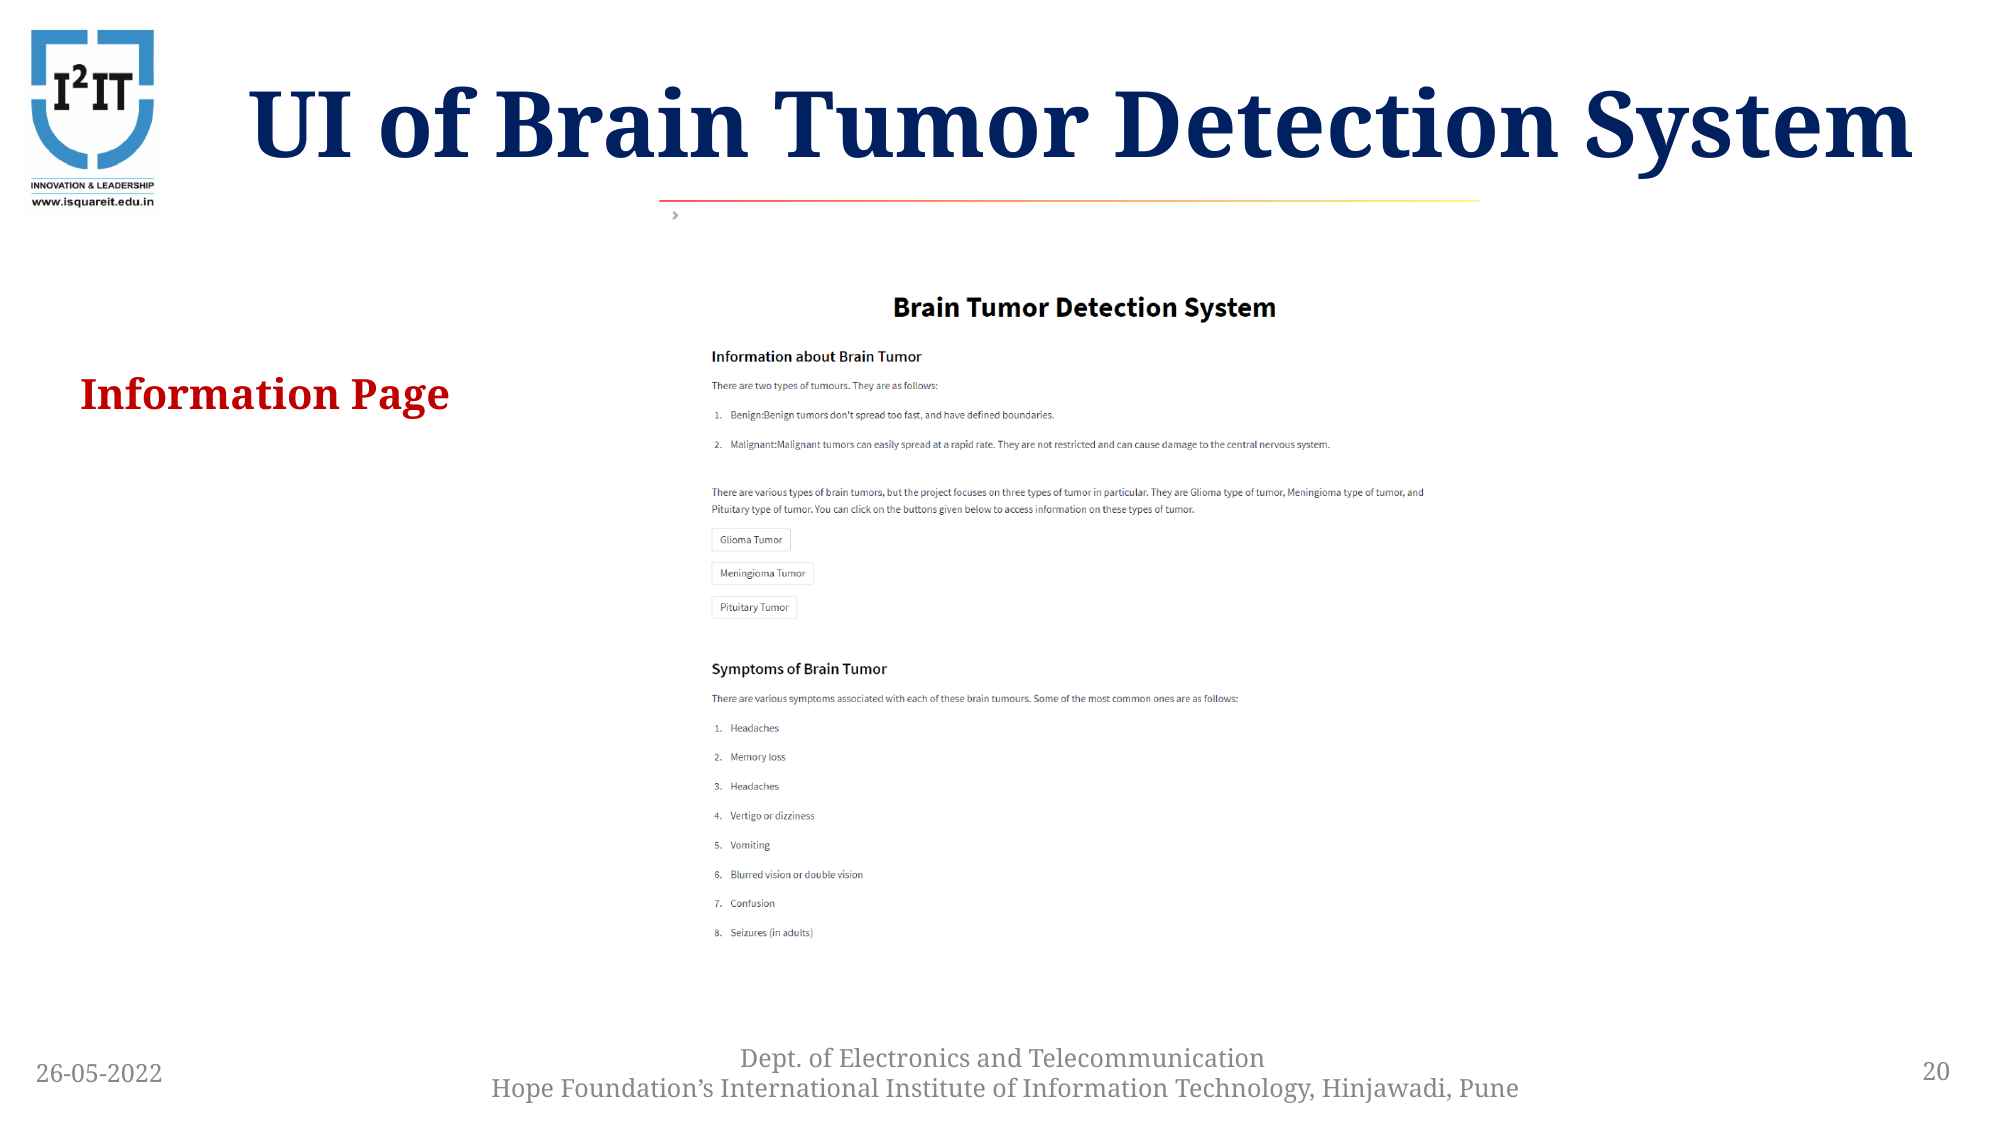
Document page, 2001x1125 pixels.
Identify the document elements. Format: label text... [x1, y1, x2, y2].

title UI of Brain Tumor Detection System [165, 31, 2000, 224]
picture [659, 199, 1481, 970]
footer Dept. of Electronics and Telecommunication Hope Foundation’s International Institute of Information Technology, Hinjawadi, Pune [327, 1042, 1685, 1103]
text_box Information Page [59, 360, 471, 426]
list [20, 22, 166, 215]
slide_number ‹#› [1885, 1042, 1966, 1103]
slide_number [20, 1042, 199, 1103]
